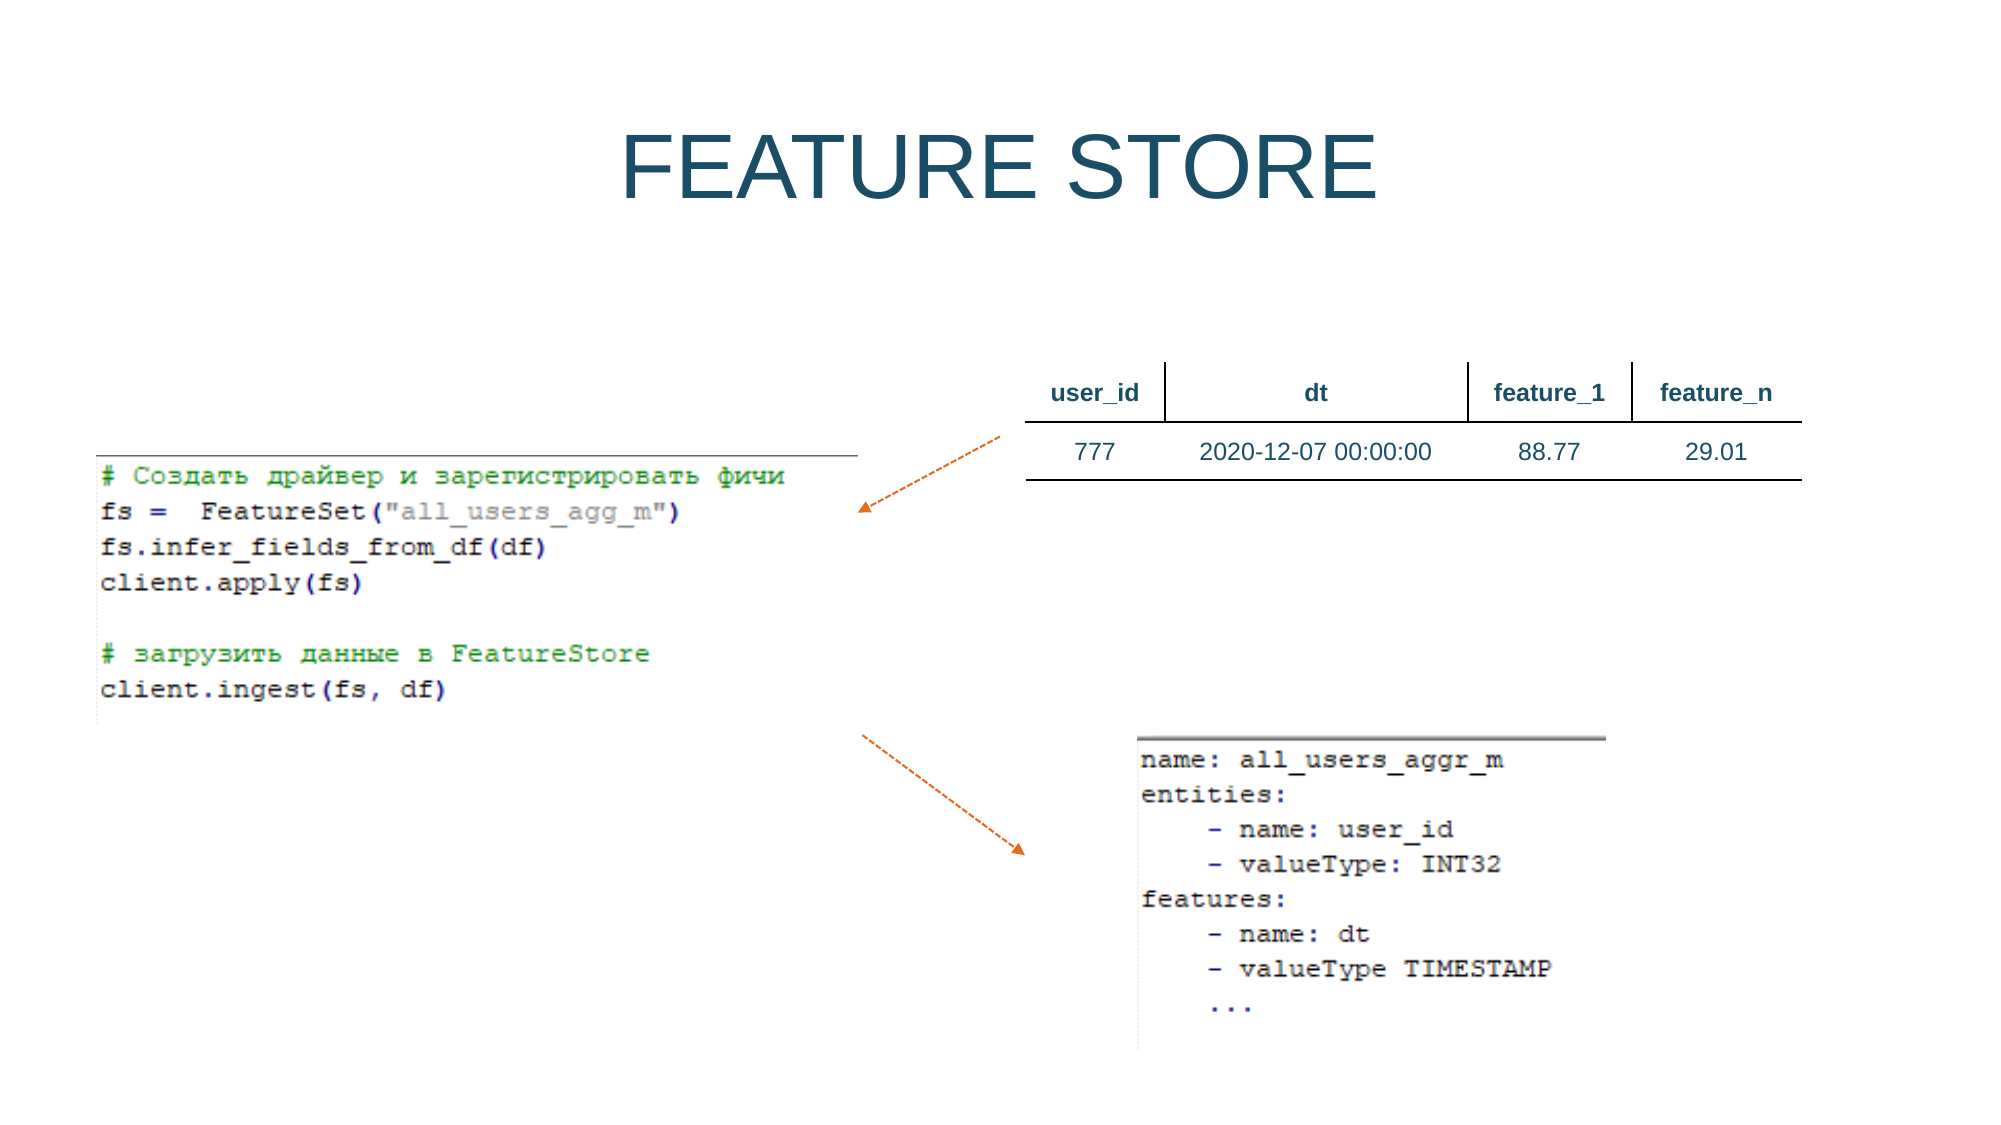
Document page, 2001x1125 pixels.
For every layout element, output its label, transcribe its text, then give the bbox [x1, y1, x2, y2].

table_header dt [1166, 364, 1467, 421]
table_cell 88.77 [1468, 423, 1632, 479]
table_cell 29.01 [1632, 423, 1802, 479]
table_header user_id [1027, 364, 1164, 421]
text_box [862, 735, 1025, 856]
table_header feature_1 [1469, 364, 1631, 421]
picture [1137, 735, 1606, 1049]
table_header feature_n [1633, 364, 1801, 421]
title FEATURE STORE [137, 59, 1863, 278]
picture [96, 455, 858, 727]
table_cell 2020-12-07 00:00:00 [1165, 423, 1468, 479]
table_cell 777 [1026, 423, 1165, 479]
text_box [857, 436, 1000, 513]
